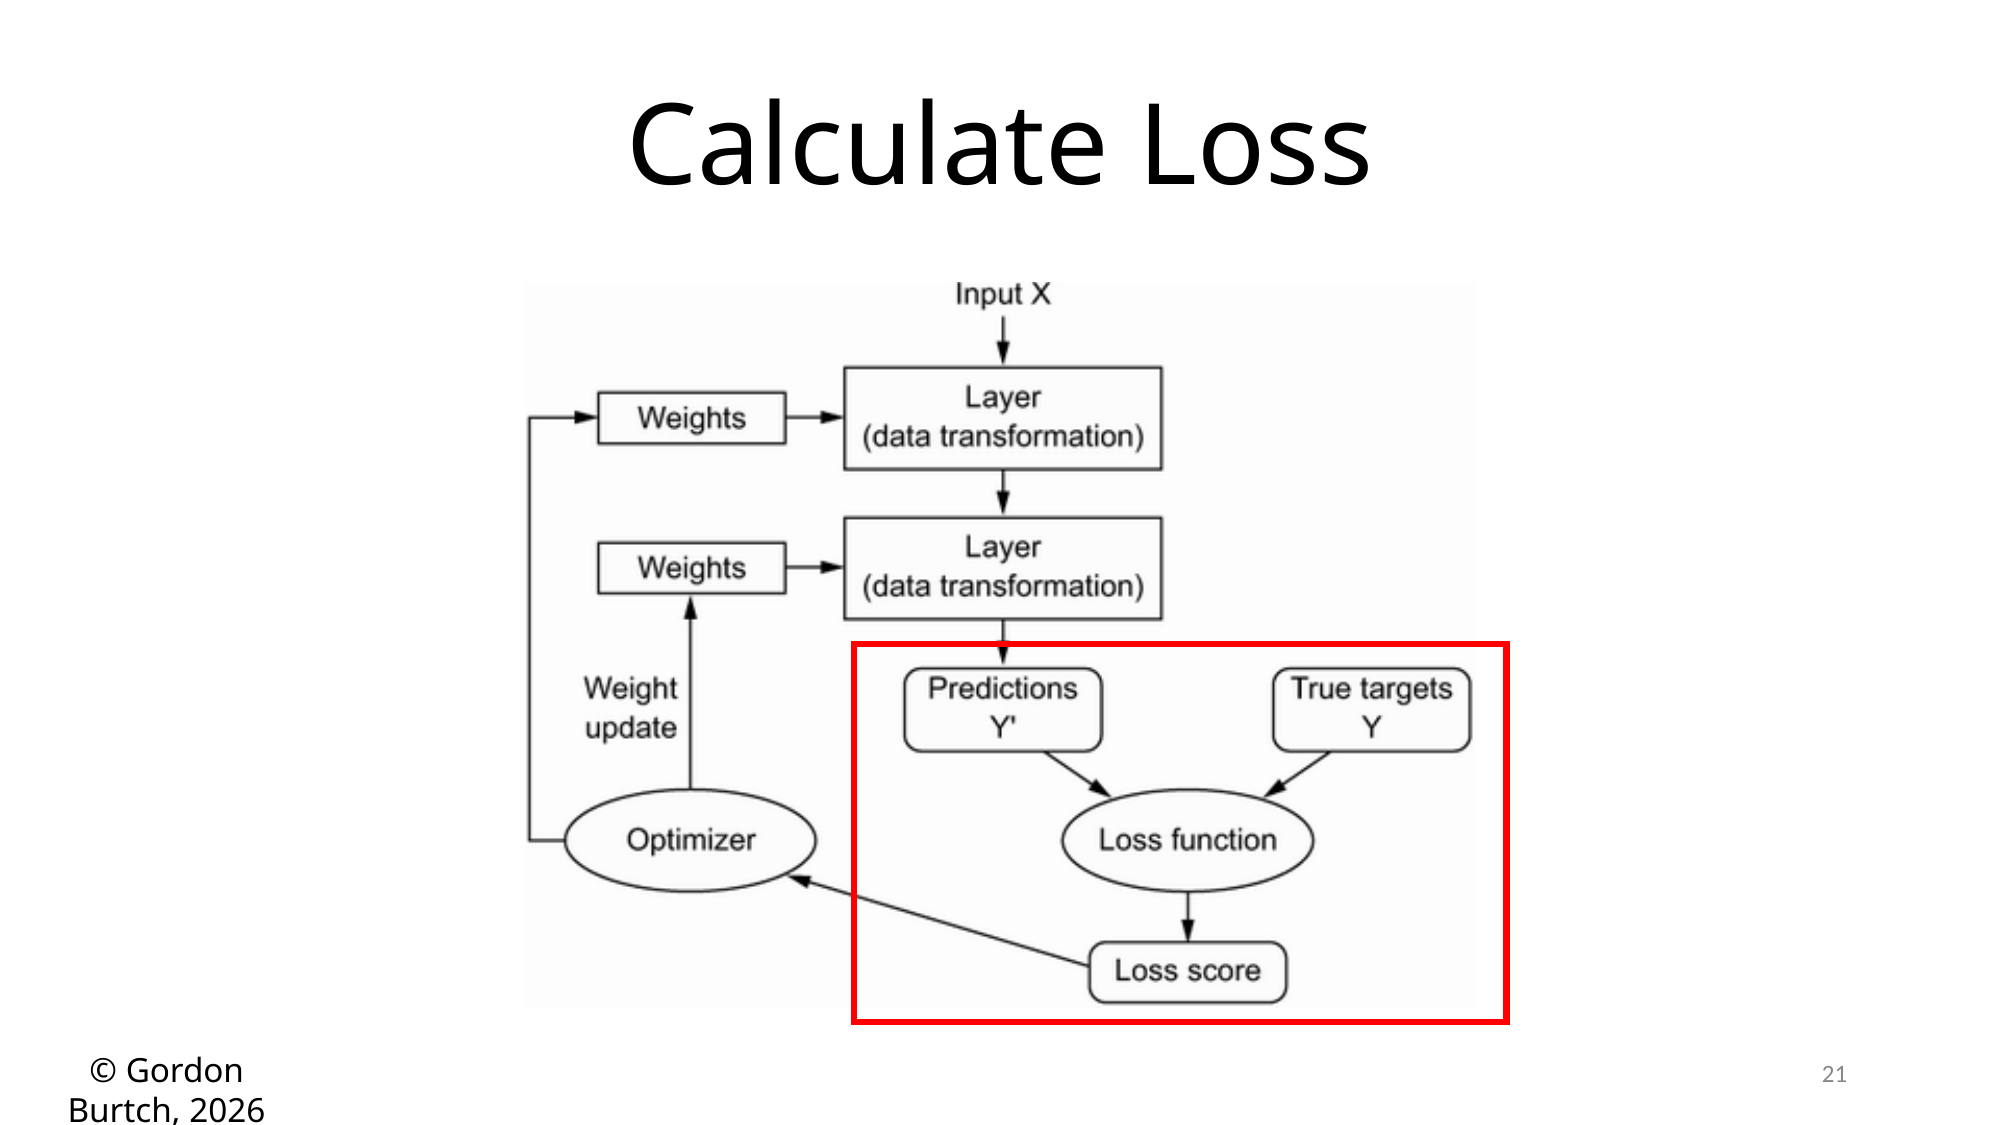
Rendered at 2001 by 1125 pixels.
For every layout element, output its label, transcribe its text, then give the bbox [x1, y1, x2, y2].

slide_number 21 [1412, 1042, 1863, 1103]
text_box [854, 643, 1507, 1023]
picture [524, 282, 1476, 1008]
text_box Calculate Loss [470, 64, 1530, 215]
